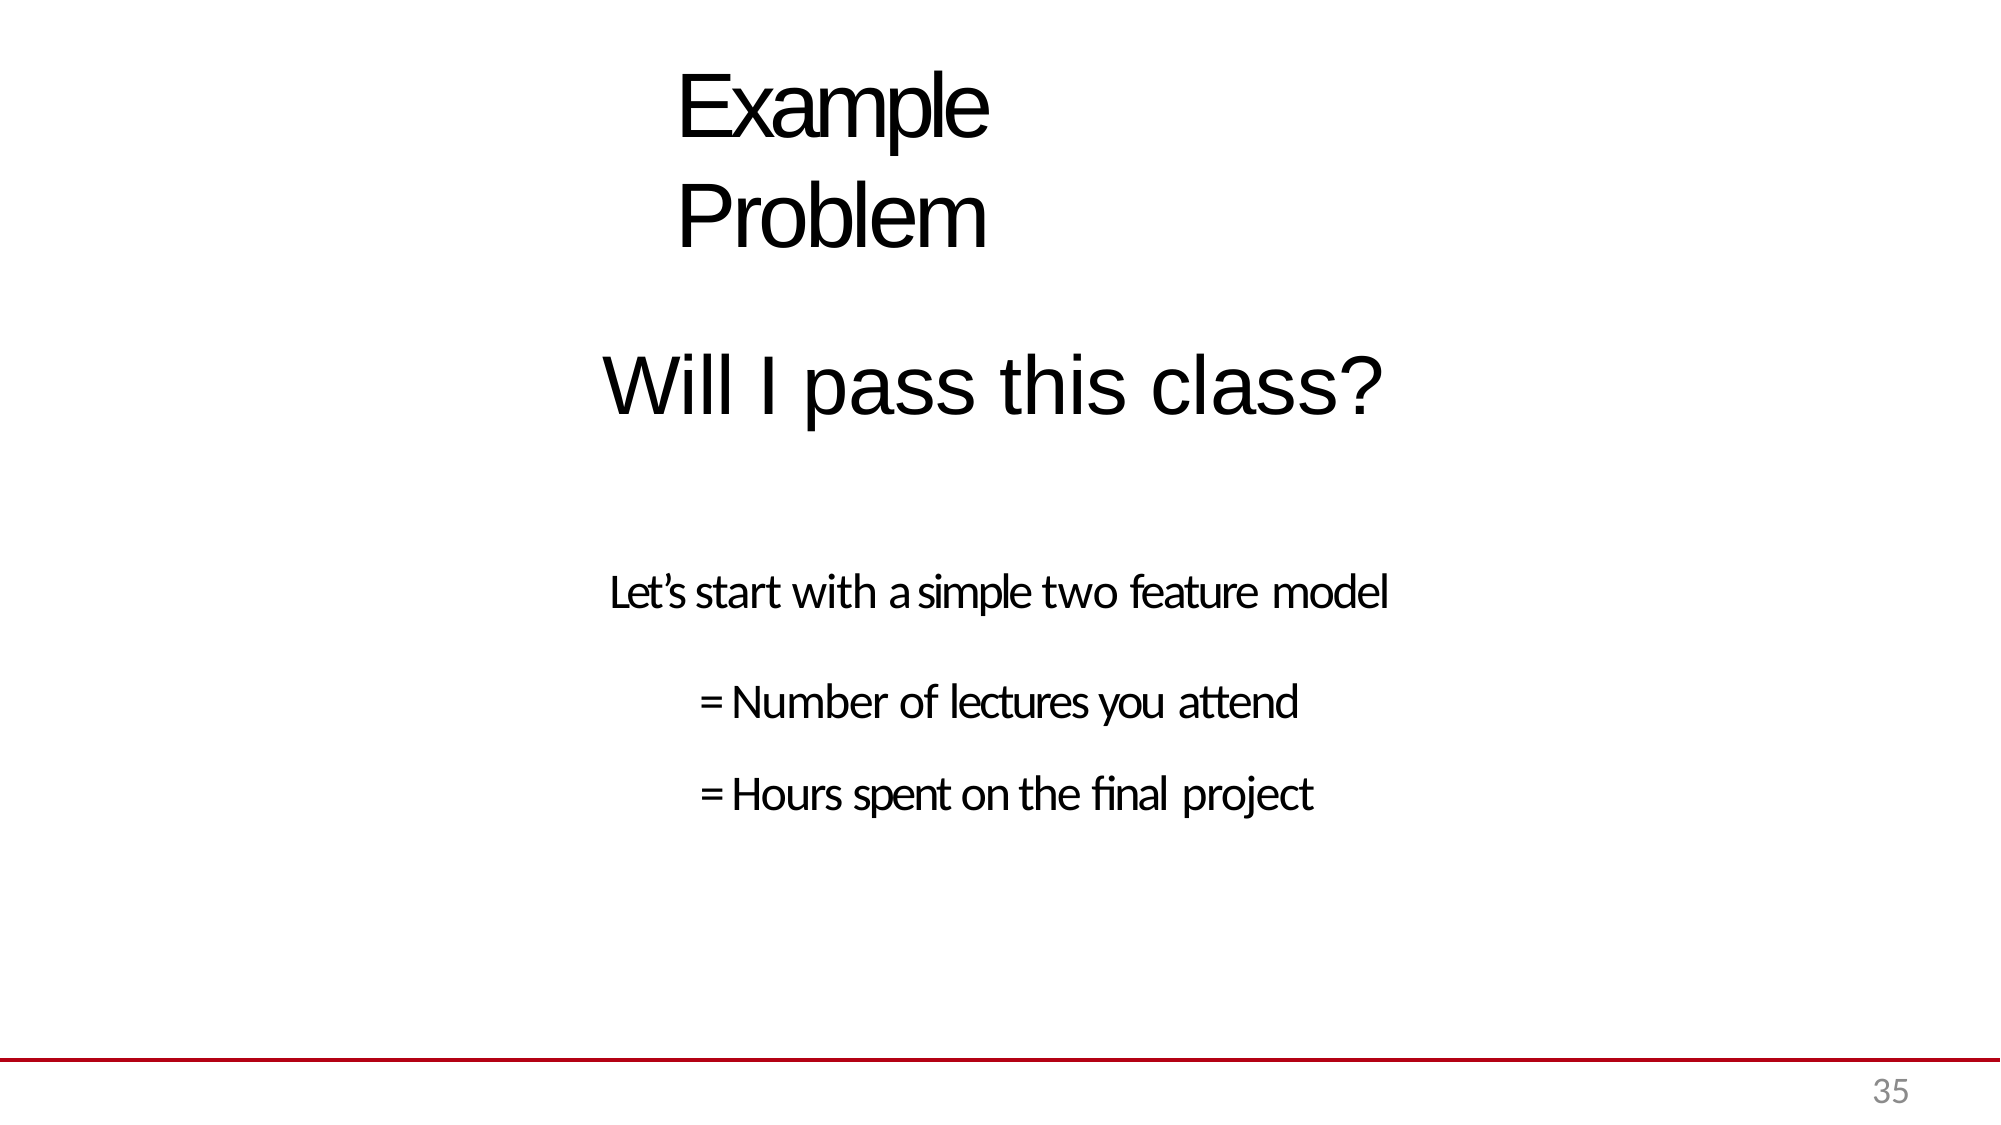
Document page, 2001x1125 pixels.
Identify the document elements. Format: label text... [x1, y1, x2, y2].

slide_number 35 [1449, 1065, 1910, 1122]
title Example Problem [673, 44, 1327, 267]
text_box Will I pass this class? [600, 329, 1400, 432]
